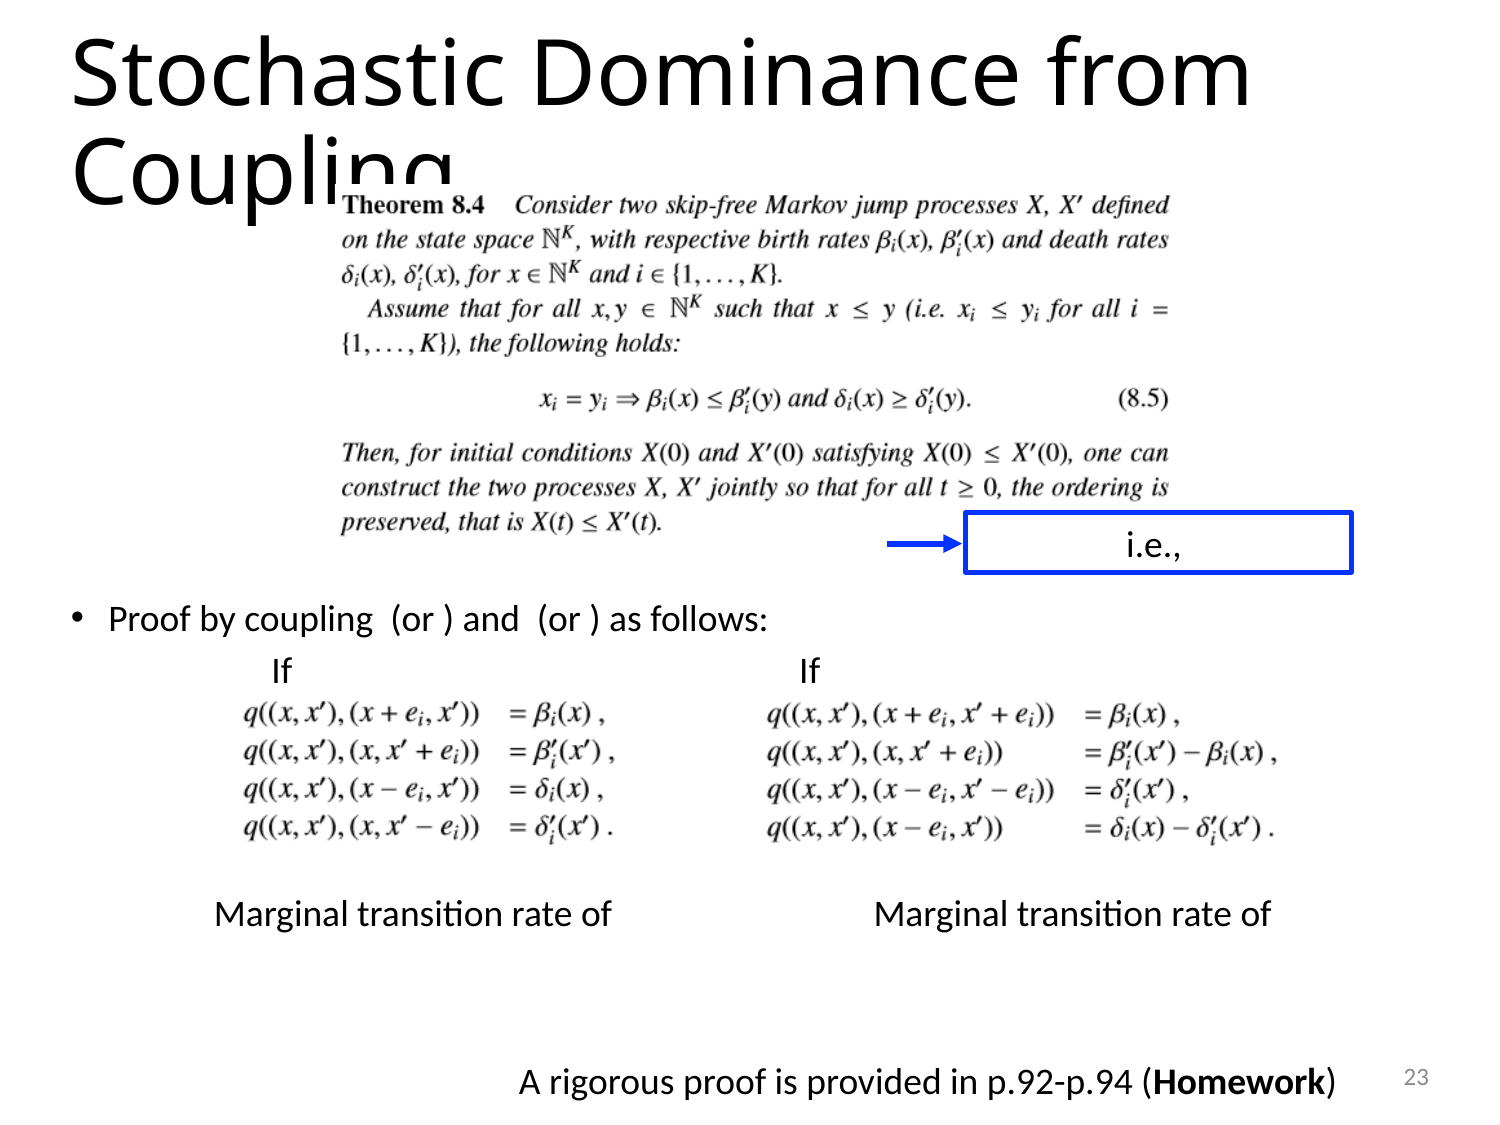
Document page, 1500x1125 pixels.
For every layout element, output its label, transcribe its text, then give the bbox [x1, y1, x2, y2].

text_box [886, 512, 1352, 573]
picture [334, 184, 1182, 548]
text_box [172, 638, 1293, 856]
title Stochastic Dominance from Coupling [55, 59, 1445, 191]
text_box A rigorous proof is provided in p.92-p.94 (Homework) [497, 1049, 1359, 1110]
